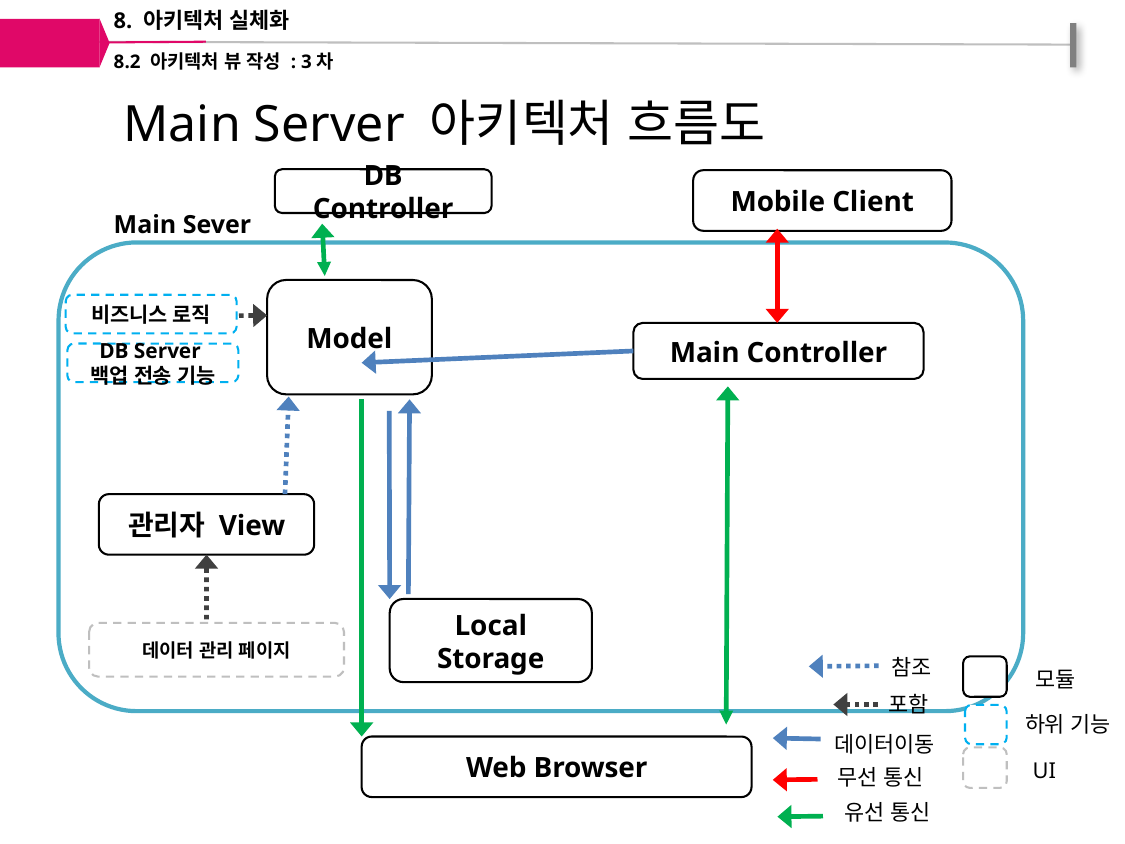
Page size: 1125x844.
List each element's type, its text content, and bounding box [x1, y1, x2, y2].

text_box 데이터이동 [819, 723, 950, 765]
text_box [321, 216, 326, 277]
text_box Web Browser [359, 734, 754, 800]
text_box Mobile Client [691, 168, 954, 233]
text_box DB Server 백업 전송 기능 [65, 341, 241, 385]
text_box [961, 654, 1009, 699]
text_box [56, 240, 1026, 714]
text_box 하위 기능 [1010, 702, 1125, 744]
text_box Main Sever [42, 201, 321, 247]
text_box UI [1017, 749, 1071, 791]
text_box 유선 통신 [829, 791, 946, 833]
text_box [961, 745, 1009, 791]
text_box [361, 350, 634, 363]
text_box 포함 [874, 682, 944, 723]
text_box Main Controller [631, 320, 926, 382]
text_box DB Controller [272, 167, 494, 216]
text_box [284, 396, 289, 495]
text_box 비즈니스 로직 [63, 292, 239, 336]
text_box 관리자 View [96, 492, 317, 557]
text_box Main Server 아키텍처 흐름도 [108, 83, 781, 159]
text_box 데이터 관리 페이지 [86, 620, 347, 679]
text_box [962, 702, 1009, 747]
text_box 무선 통신 [823, 756, 939, 798]
text_box Local Storage [387, 596, 594, 685]
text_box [725, 386, 729, 725]
text_box 모듈 [1020, 658, 1091, 700]
text_box 참조 [876, 646, 947, 688]
text_box Model [264, 277, 434, 397]
text_box 8. 아키텍처 실체화 8.2 아키텍처 뷰 작성 : 3차 [98, 0, 823, 81]
